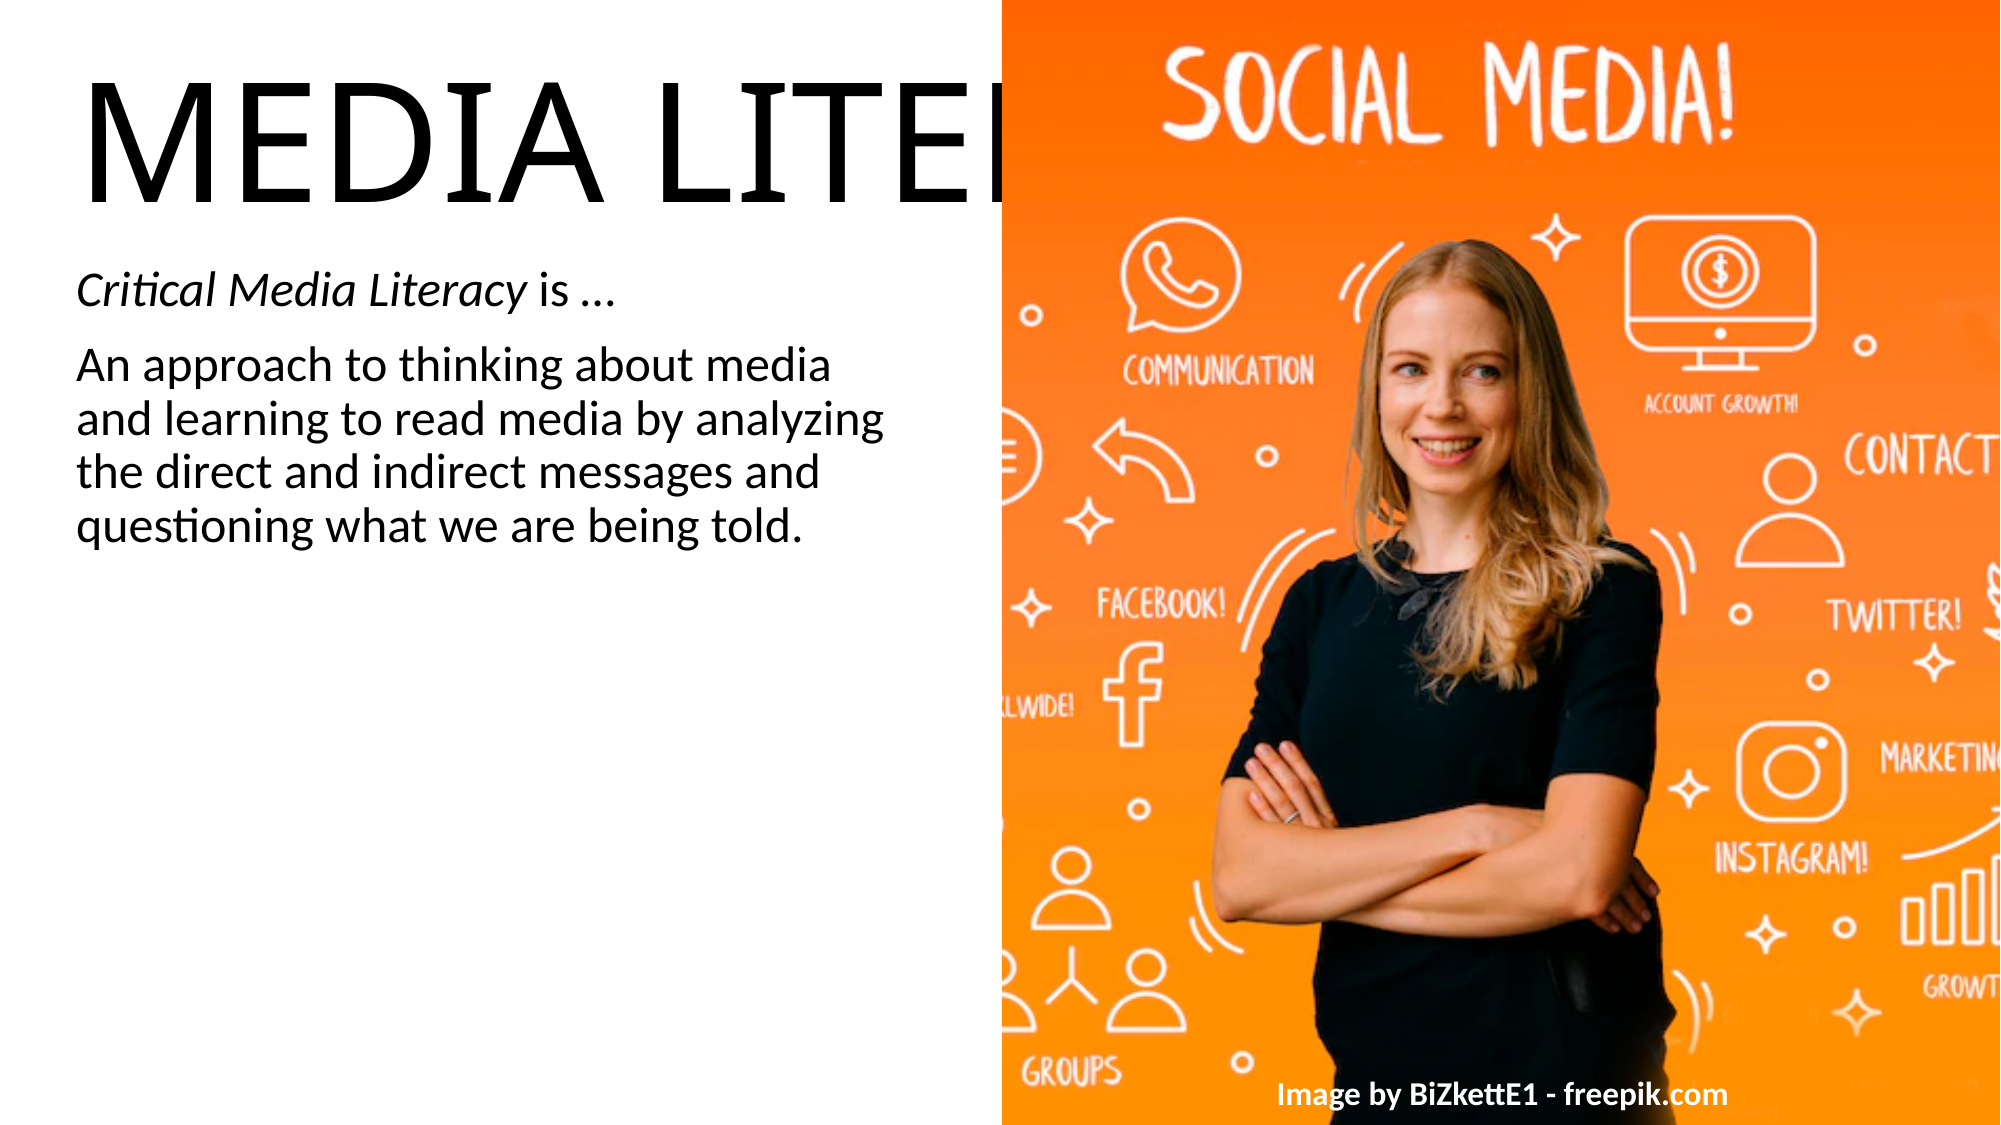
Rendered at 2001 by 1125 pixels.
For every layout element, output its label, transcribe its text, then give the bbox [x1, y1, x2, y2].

list Critical Media Literacy is … An approach to thinking about media and learning to read media by analyzing the direct and indirect messages and questioning what we are being told. [60, 255, 922, 1042]
title MEDIA LITERACY [60, 39, 996, 257]
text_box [996, 0, 2000, 1125]
